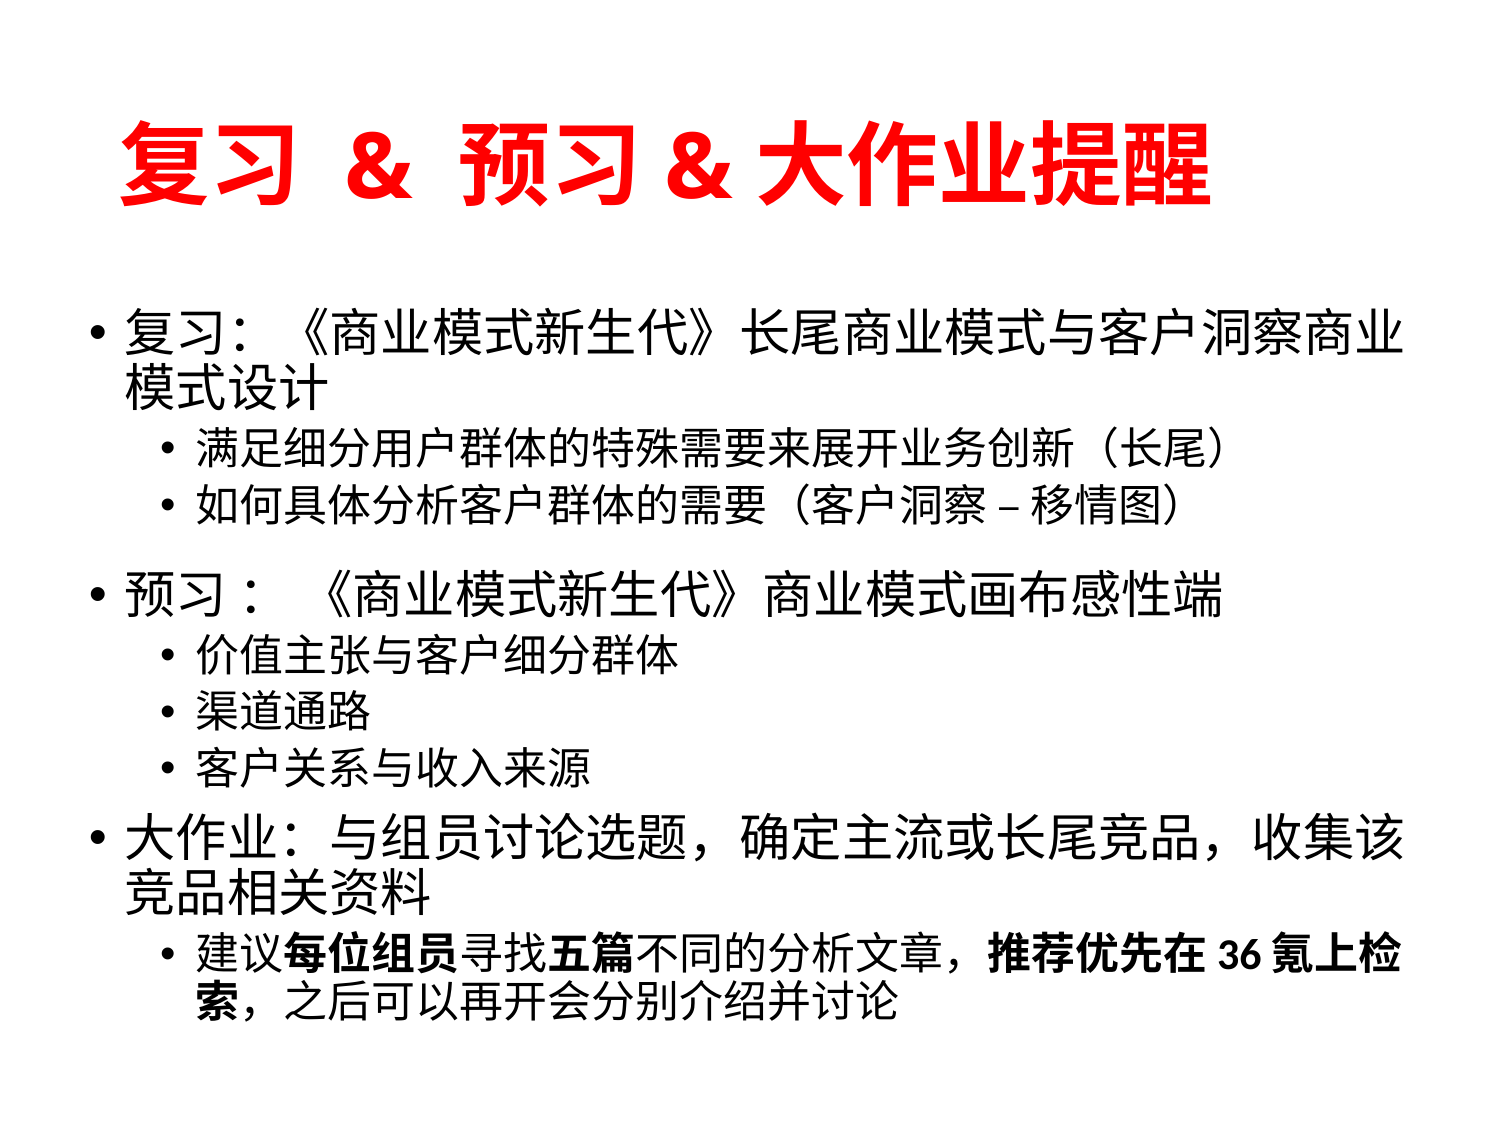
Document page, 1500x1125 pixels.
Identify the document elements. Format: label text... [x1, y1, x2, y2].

title 复习 & 预习&大作业提醒 [103, 59, 1397, 278]
list 复习：《商业模式新生代》长尾商业模式与客户洞察商业模式设计 满足细分用户群体的特殊需要来展开业务创新（长尾） 如何具体分析客户群体的需要（客户洞察 – 移情图） 预习 ： 《商业模式新生代》商业模式画布感性端 价值主张与客户细分群体 渠道通路 客户关系与收入来源 大作业：与组员讨论选题，确定主流或长尾竞品，收集该竞品相关资料 建议每位组员寻找五篇不同的分析文章，推荐优先在36氪上检索，之后可以再开会分别介绍并讨论 [73, 299, 1462, 1040]
